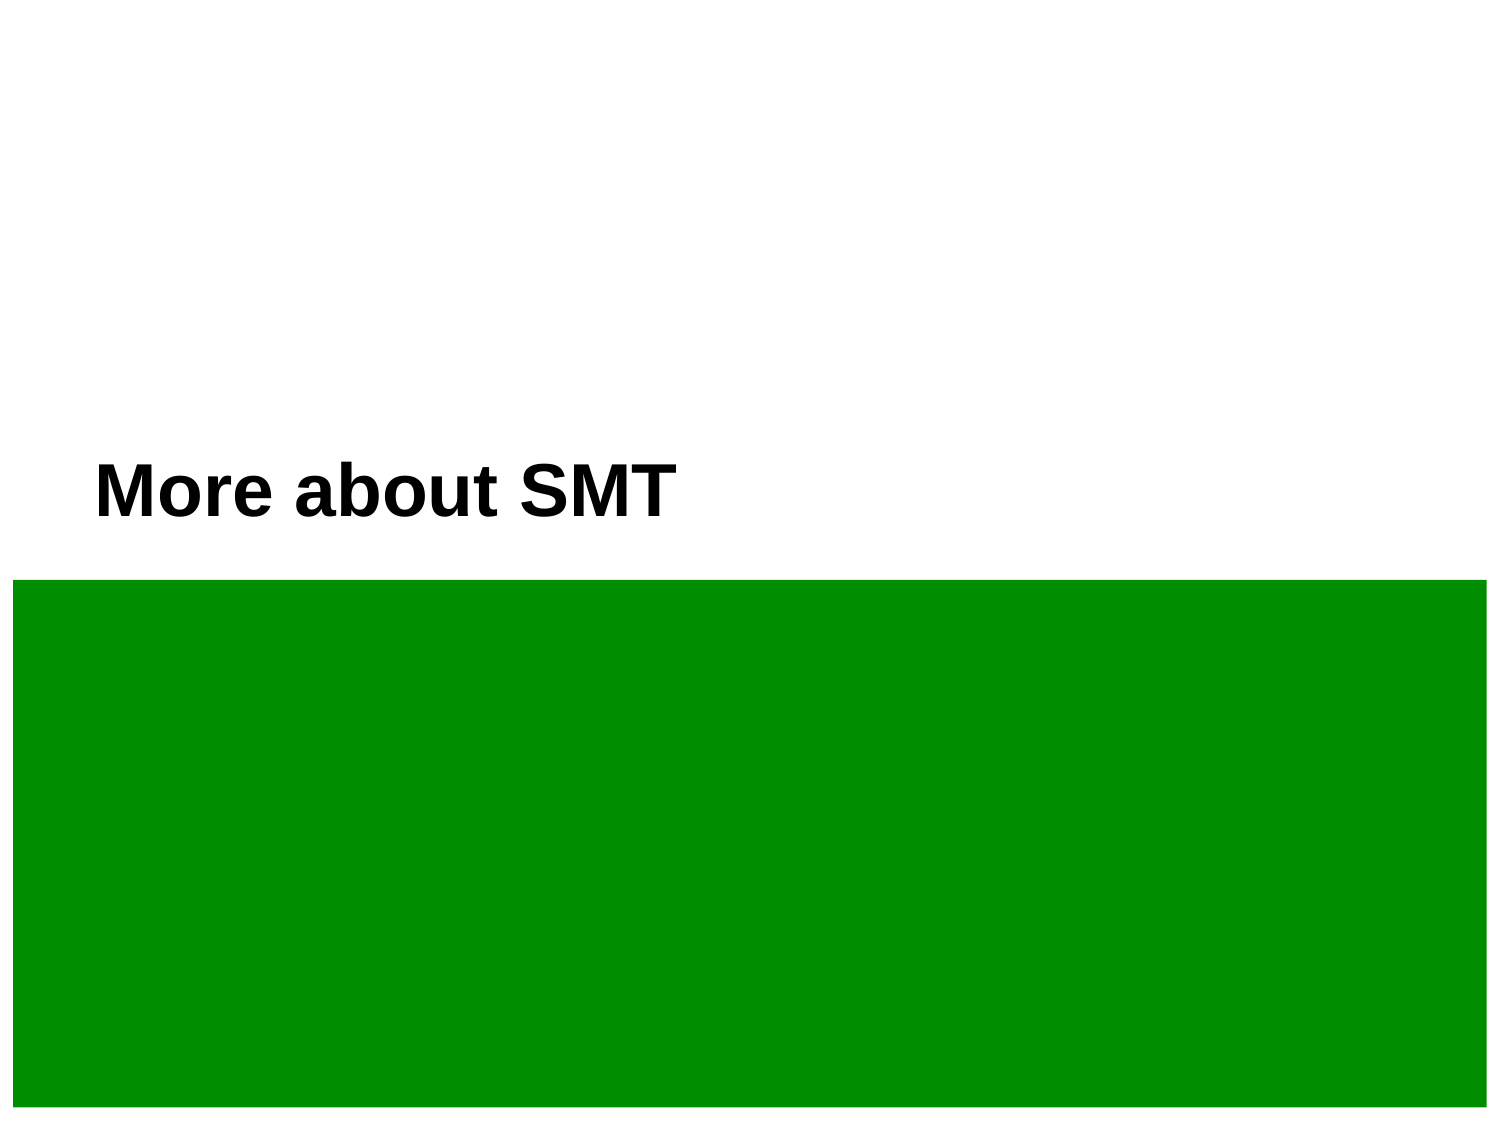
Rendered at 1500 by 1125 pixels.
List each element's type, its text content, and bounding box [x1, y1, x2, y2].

title More about SMT [79, 375, 1423, 547]
